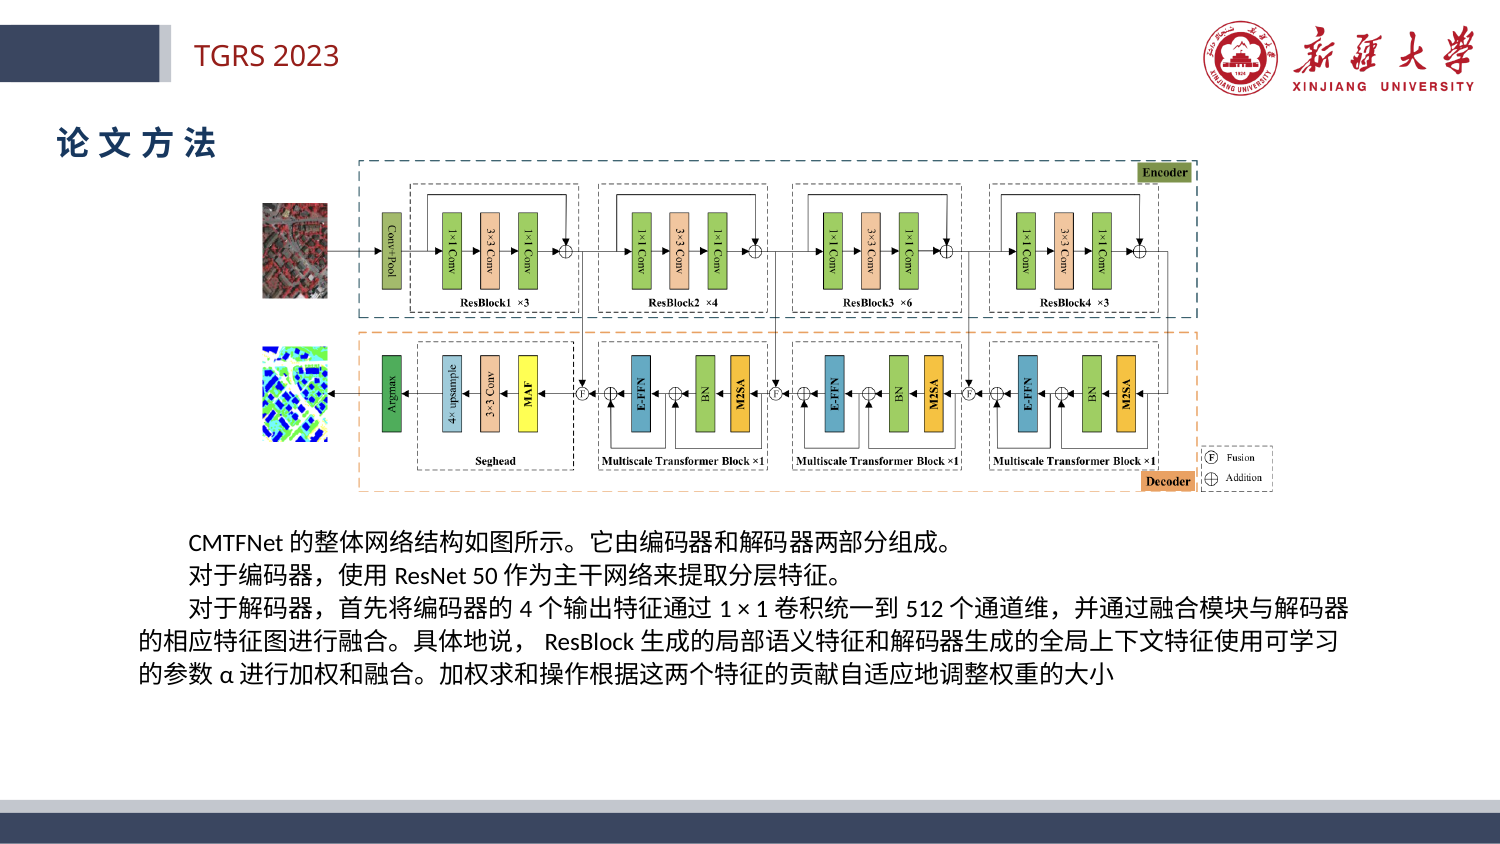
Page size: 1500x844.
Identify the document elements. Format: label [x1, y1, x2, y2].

picture [229, 135, 1317, 504]
text_box [0, 24, 1500, 844]
picture [1198, 10, 1485, 103]
